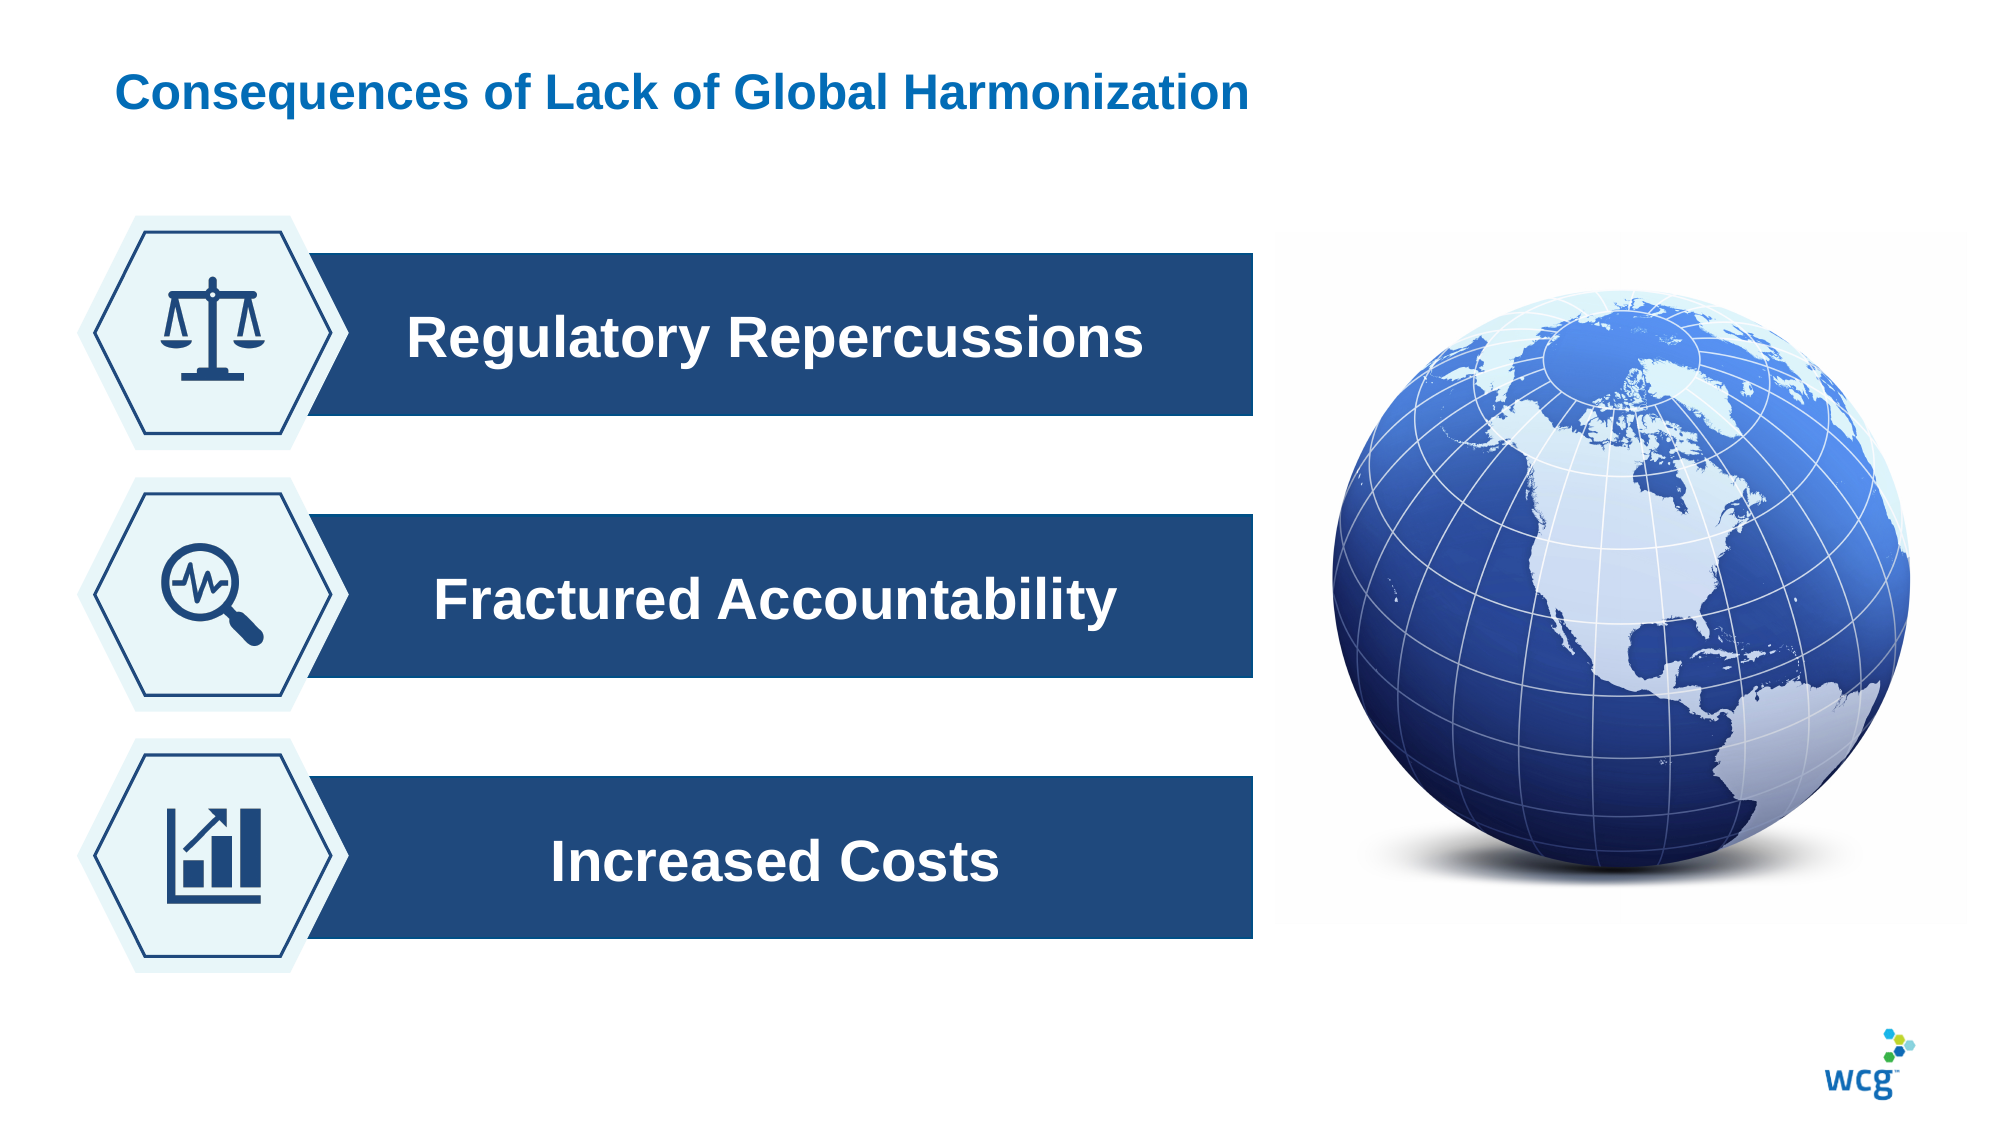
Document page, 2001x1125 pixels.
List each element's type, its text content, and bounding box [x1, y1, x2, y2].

text_box Fractured Accountability [309, 514, 1253, 678]
text_box Regulatory Repercussions [309, 253, 1253, 416]
text_box [75, 214, 350, 452]
picture [148, 791, 278, 921]
text_box [75, 476, 350, 713]
text_box Increased Costs [309, 776, 1253, 939]
text_box [93, 753, 332, 958]
picture [1819, 1026, 1921, 1104]
text_box [75, 737, 350, 974]
picture [151, 532, 275, 657]
text_box [93, 492, 332, 697]
picture [1274, 232, 1967, 924]
text_box Consequences of Lack of Global Harmonization [99, 52, 1266, 128]
picture [150, 266, 275, 391]
text_box [93, 231, 332, 435]
